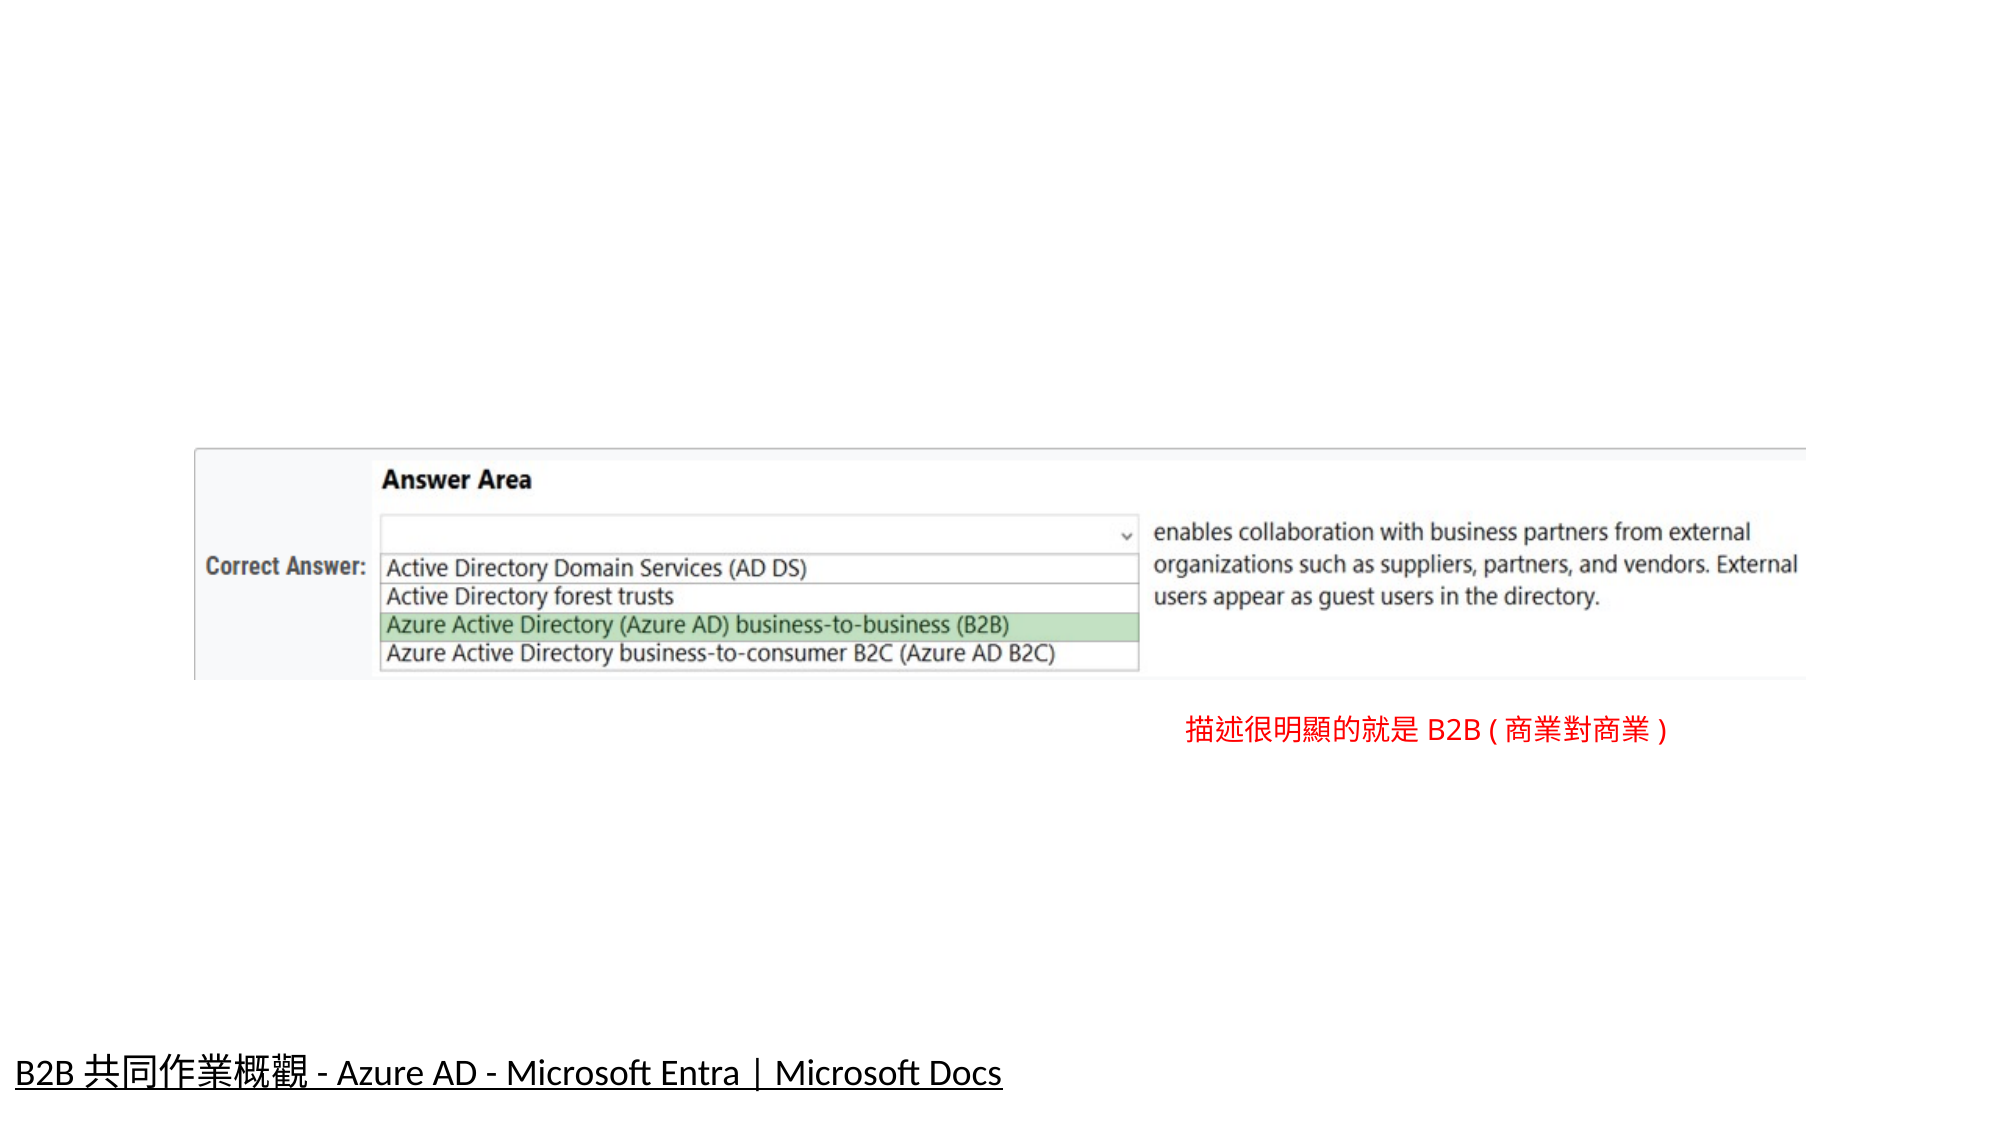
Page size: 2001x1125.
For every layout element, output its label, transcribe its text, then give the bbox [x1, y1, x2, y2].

text_box B2B 共同作業概觀 - Azure AD - Microsoft Entra | Microsoft Docs [0, 1039, 1232, 1100]
picture [194, 445, 1806, 680]
text_box 描述很明顯的就是B2B (商業對商業) [1170, 703, 1780, 754]
